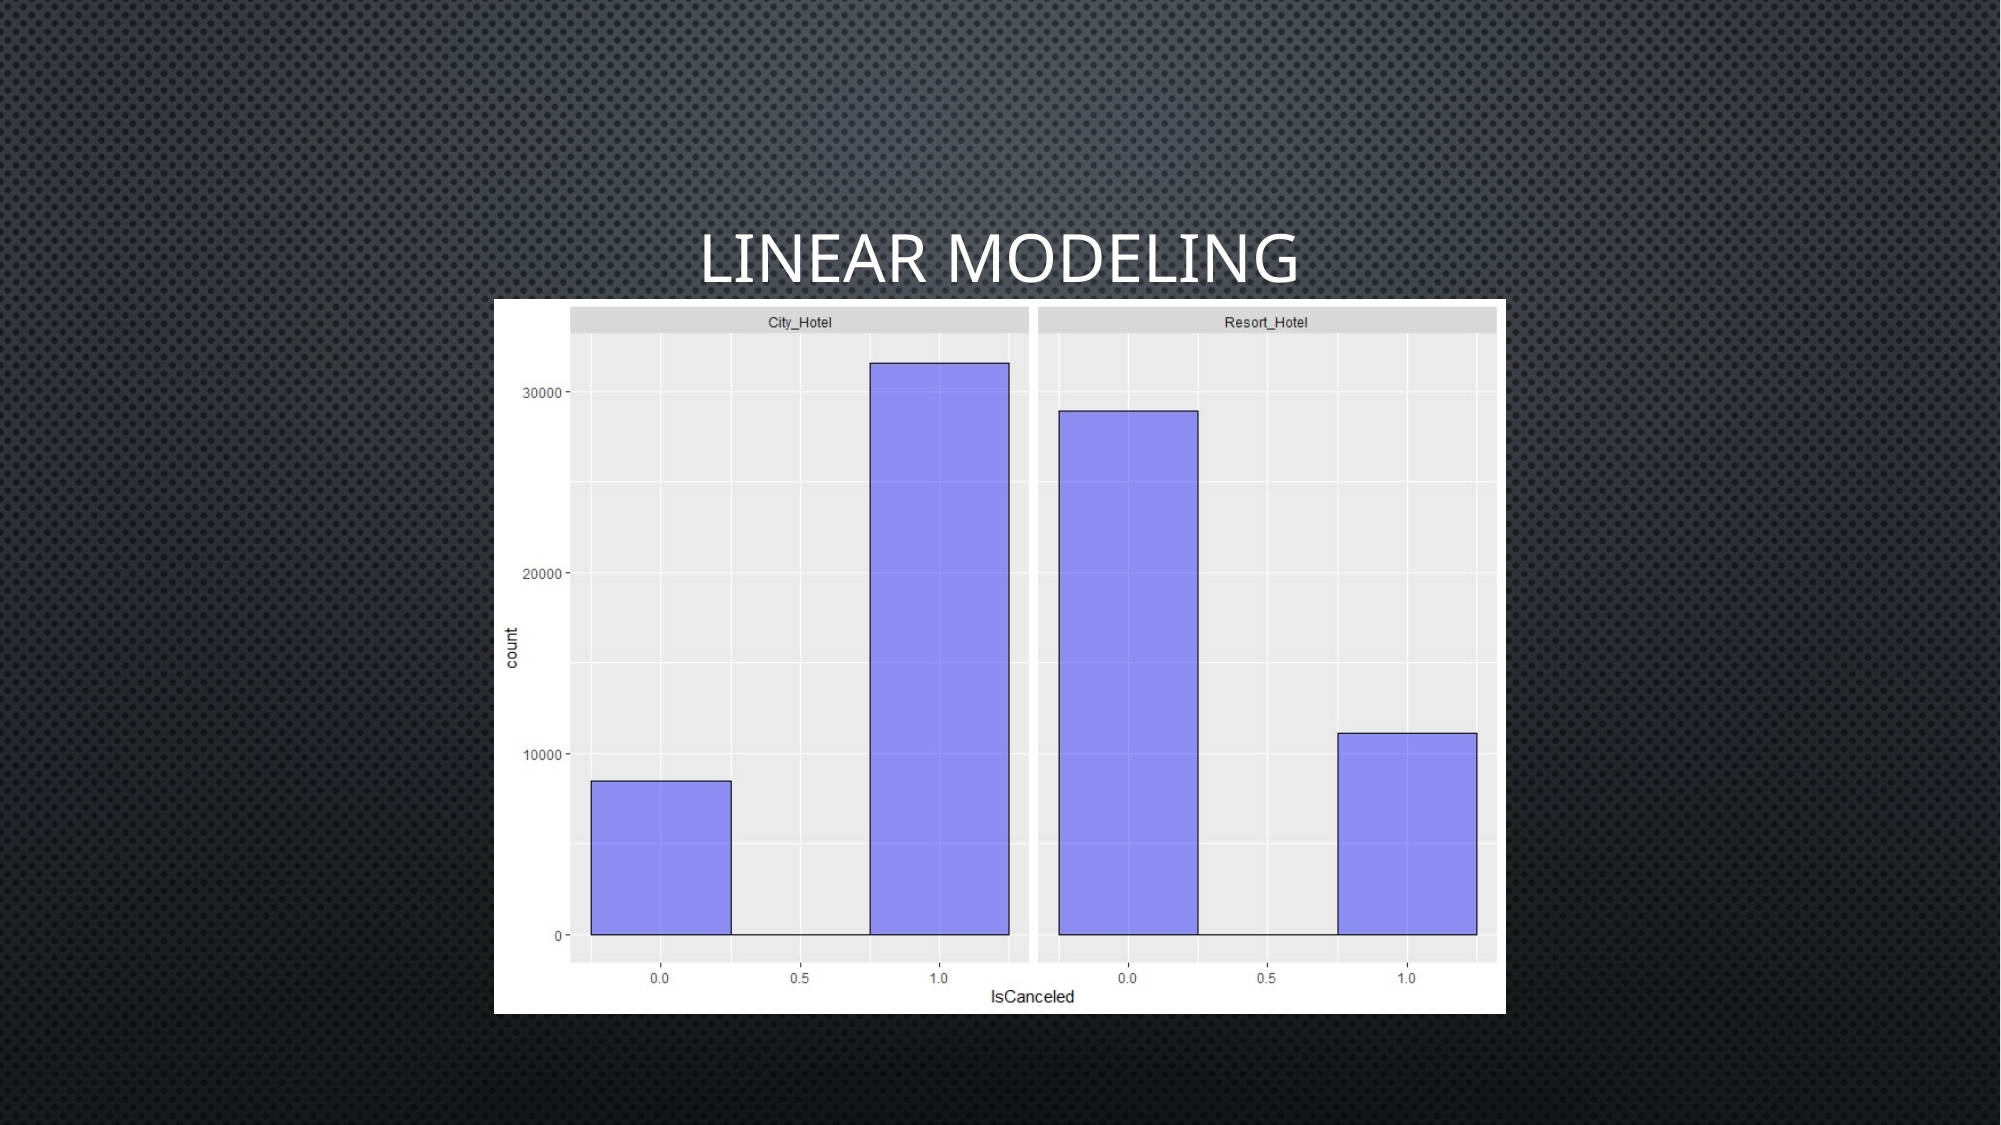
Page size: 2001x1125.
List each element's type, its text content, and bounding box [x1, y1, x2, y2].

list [494, 299, 1506, 1014]
title Linear Modeling [187, 99, 1813, 413]
